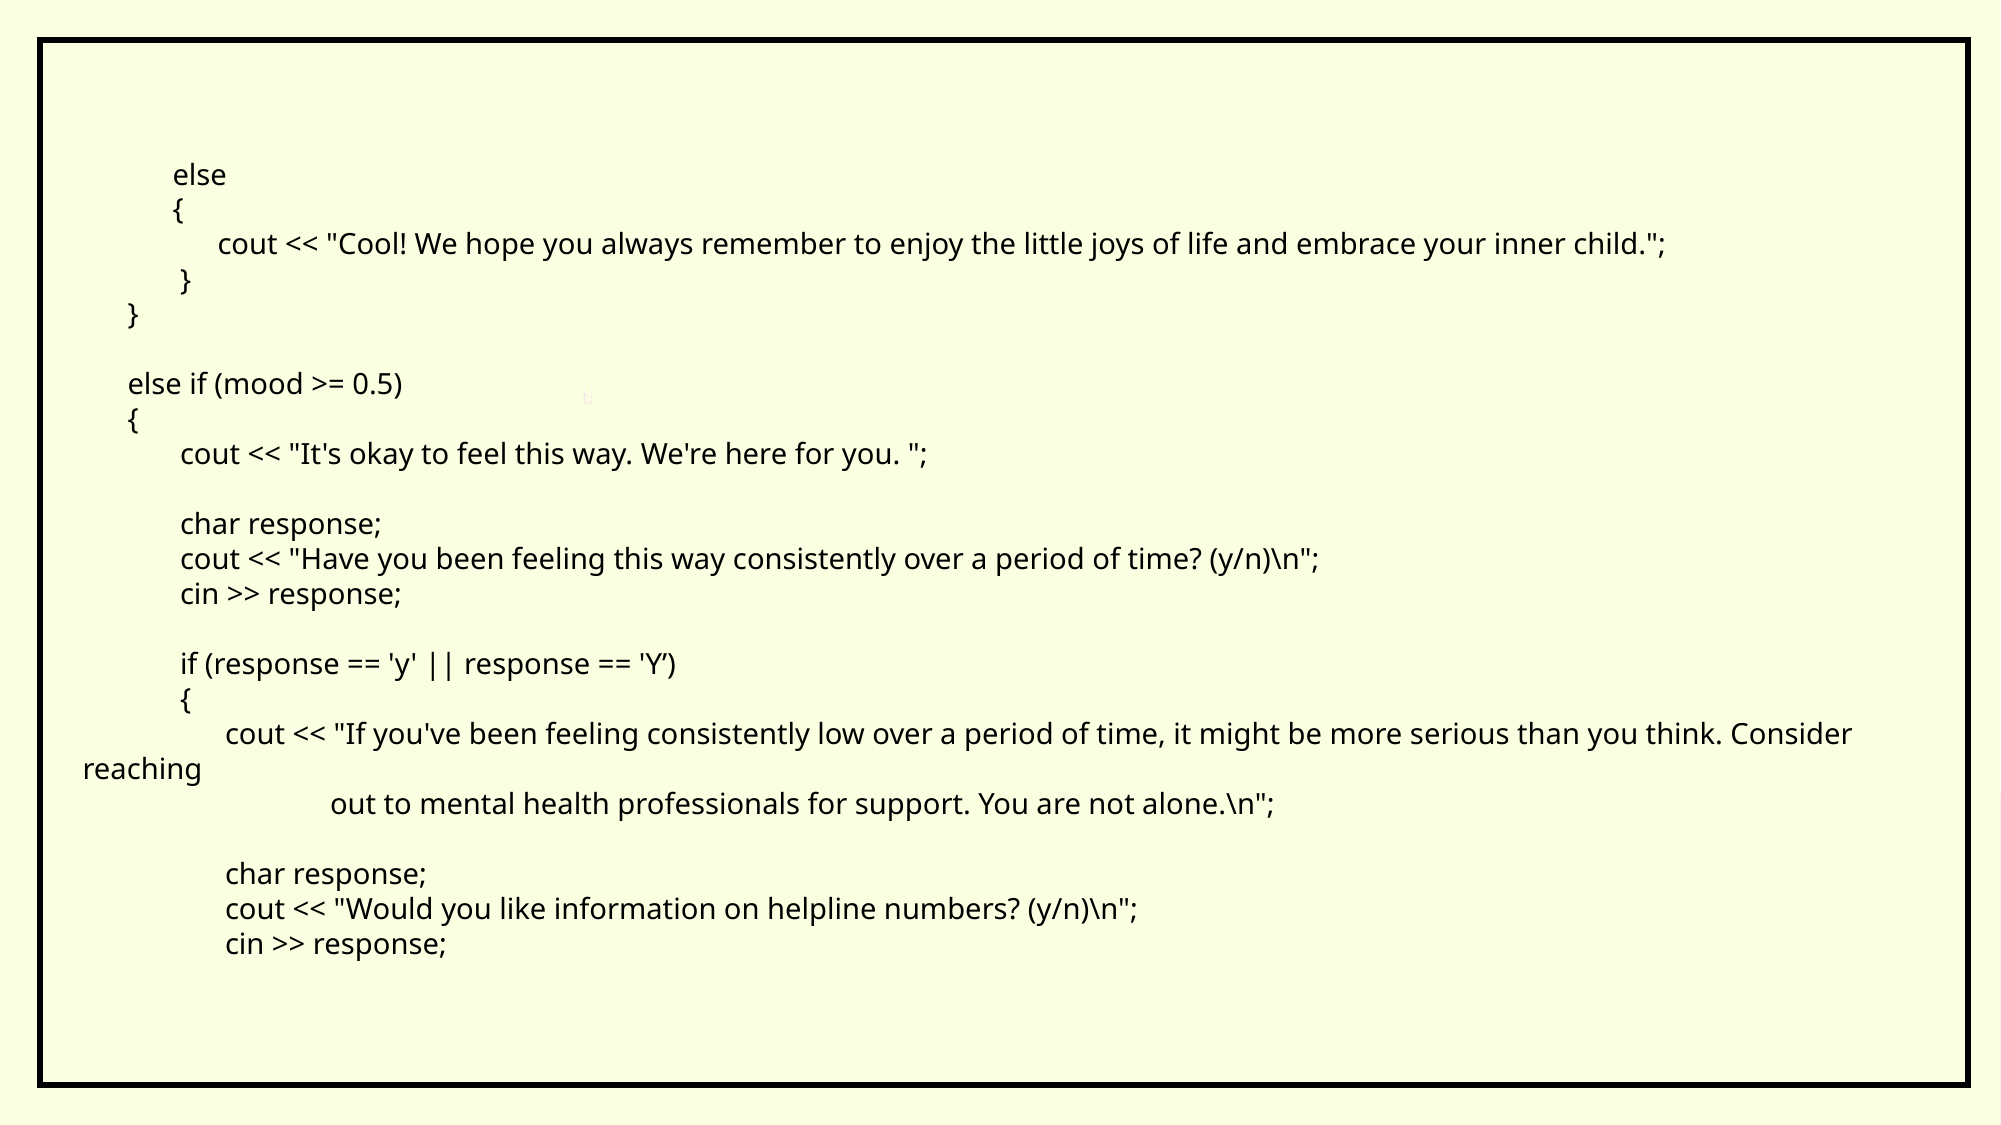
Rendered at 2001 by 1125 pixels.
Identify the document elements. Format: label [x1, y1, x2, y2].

list [0, 0, 2000, 1125]
